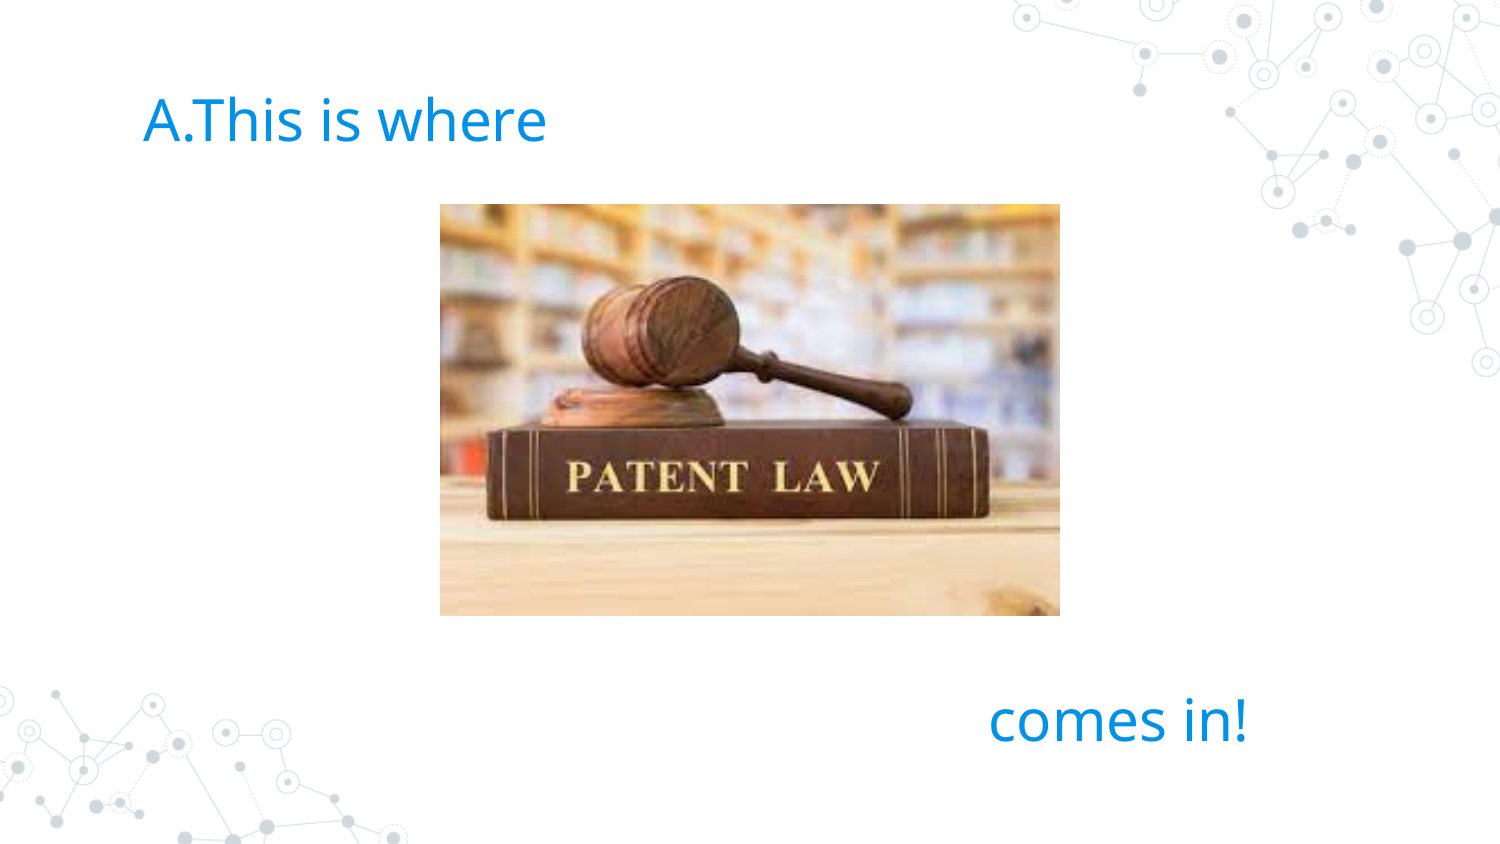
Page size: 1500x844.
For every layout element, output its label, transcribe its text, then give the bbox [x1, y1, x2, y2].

title A.This is where [128, 52, 1372, 168]
title comes in! [973, 652, 1500, 769]
picture [0, 0, 1500, 844]
